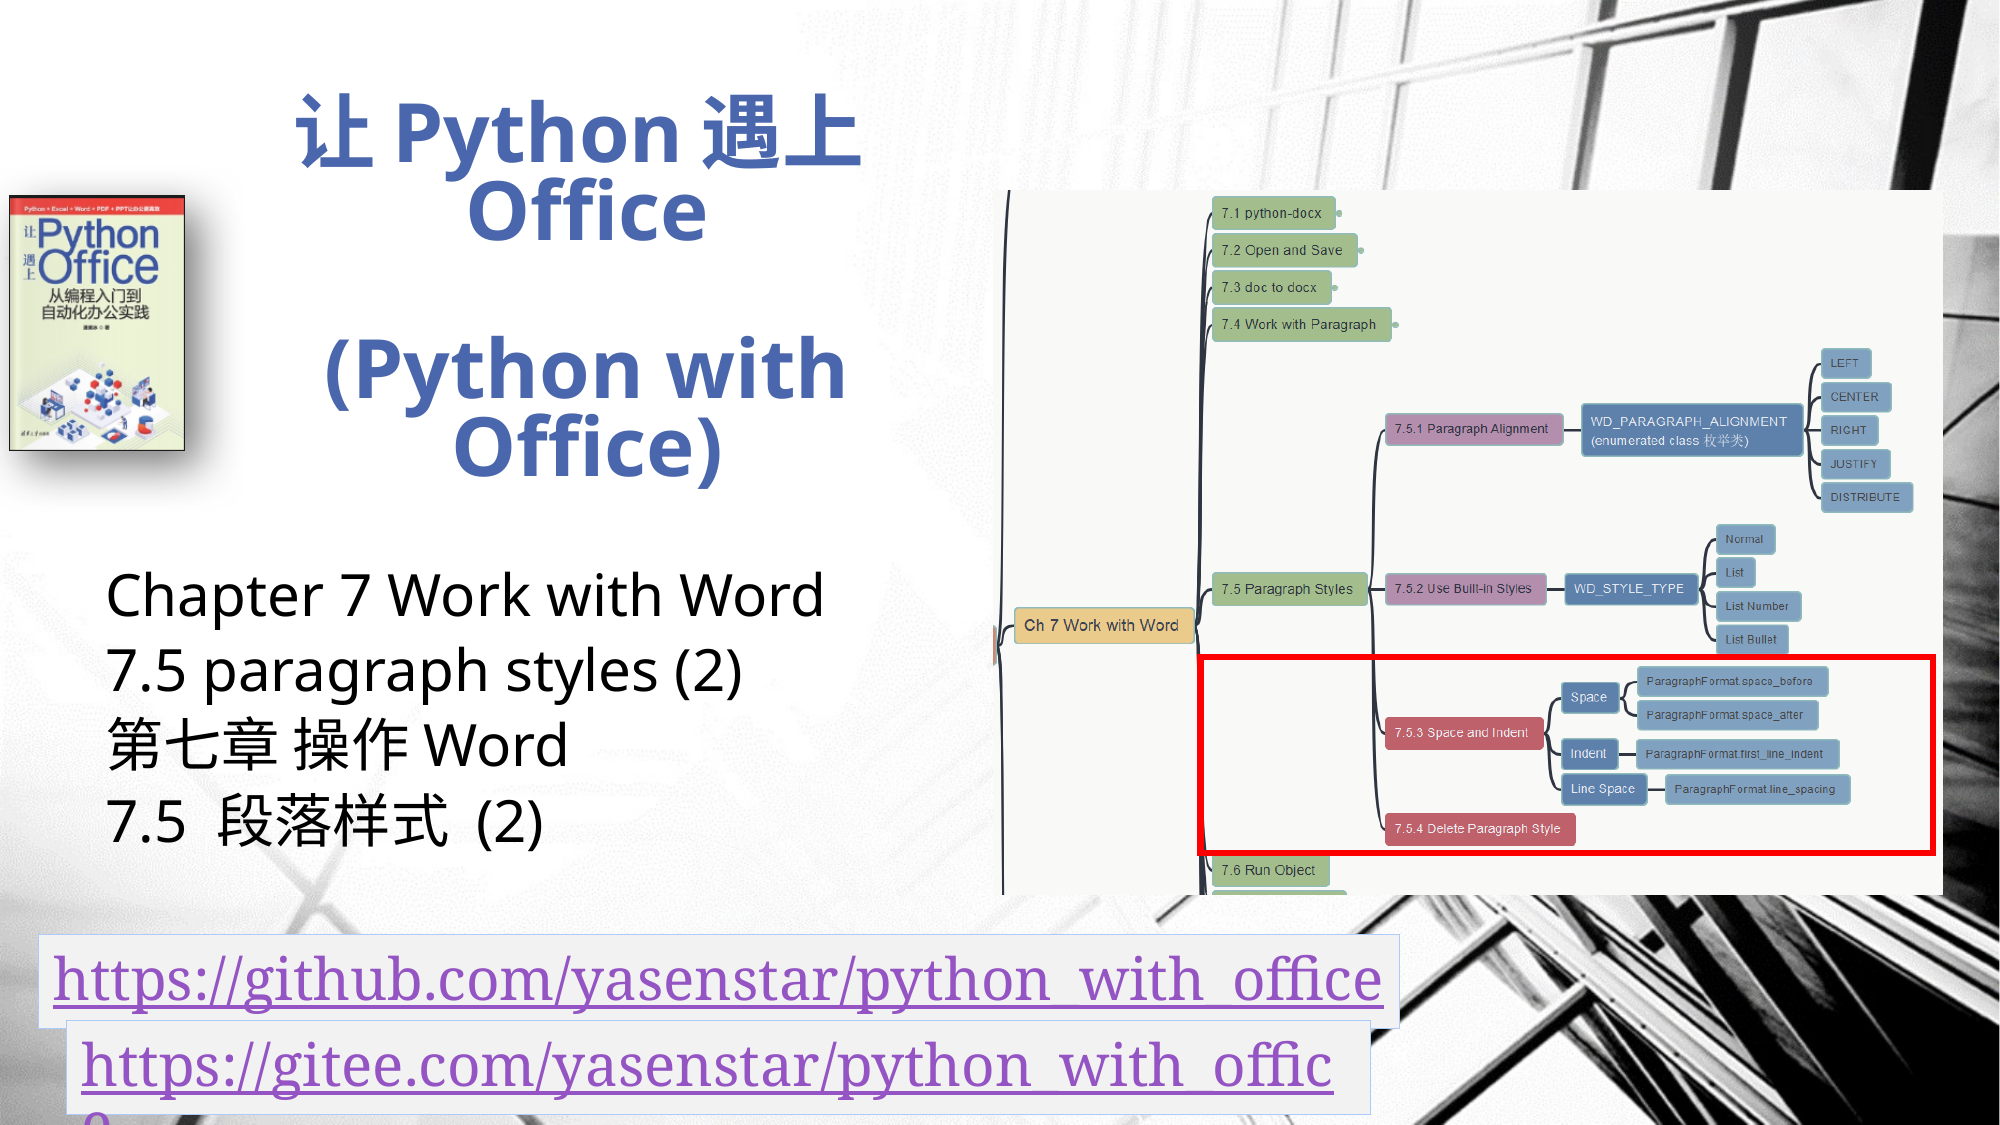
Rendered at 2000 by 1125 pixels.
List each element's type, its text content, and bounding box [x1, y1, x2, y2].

picture [0, 0, 2000, 1125]
title 让Python遇上Office (Python with Office) [174, 87, 1000, 500]
text_box https://github.com/yasenstar/python_with_office [38, 934, 1400, 1029]
text_box https://gitee.com/yasenstar/python_with_office [66, 1020, 1371, 1115]
subtitle Chapter 7 Work with Word 7.5 paragraph styles (2) 第七章 操作Word 7.5 段落样式 (2) [90, 558, 1000, 917]
